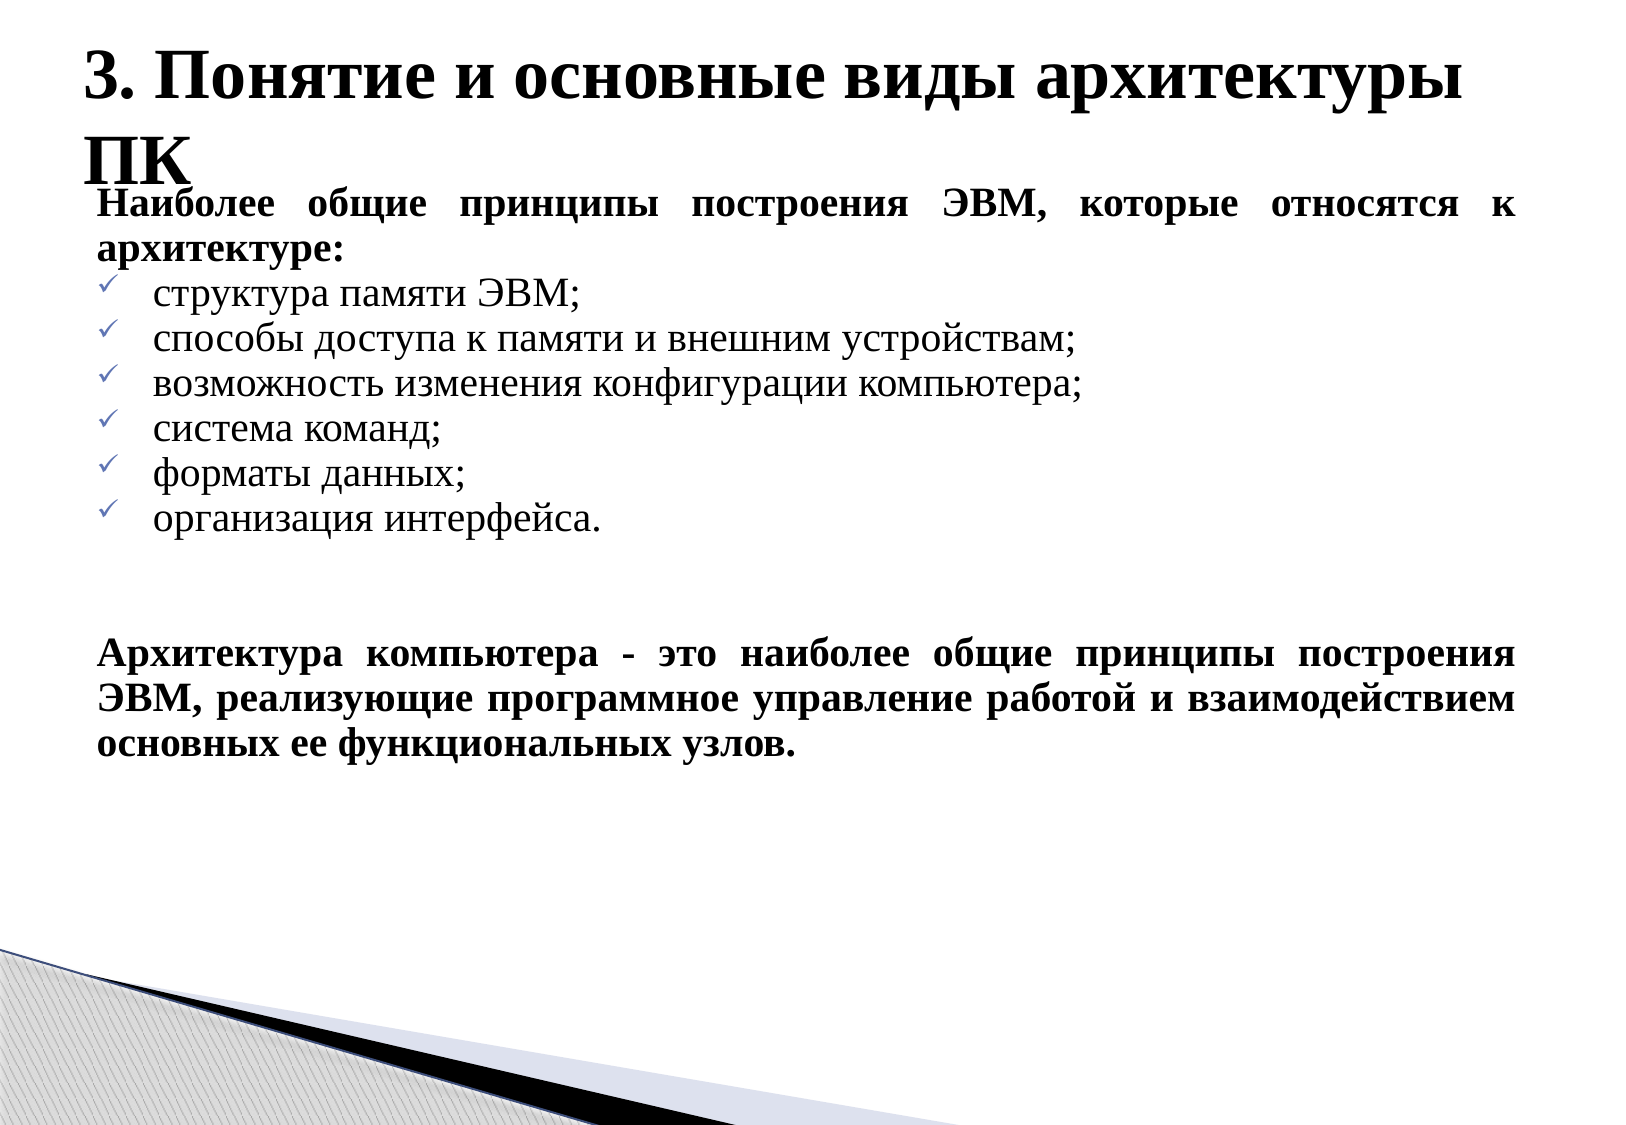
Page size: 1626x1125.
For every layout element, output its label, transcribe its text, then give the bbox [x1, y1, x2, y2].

list Наиболее общие принципы построения ЭВМ, которые относятся к архитектуре: структура памяти ЭВМ; способы доступа к памяти и внешним устройствам; возможность изменения конфигурации компьютера; система команд; форматы данных; организация интерфейса. Архитектура компьютера - это наиболее общие принципы построения ЭВМ, реализующие программное управление работой и взаимодействием основных ее функциональных узлов. [68, 172, 1531, 973]
title 3. Понятие и основные виды архитектуры ПК [68, 19, 1531, 172]
